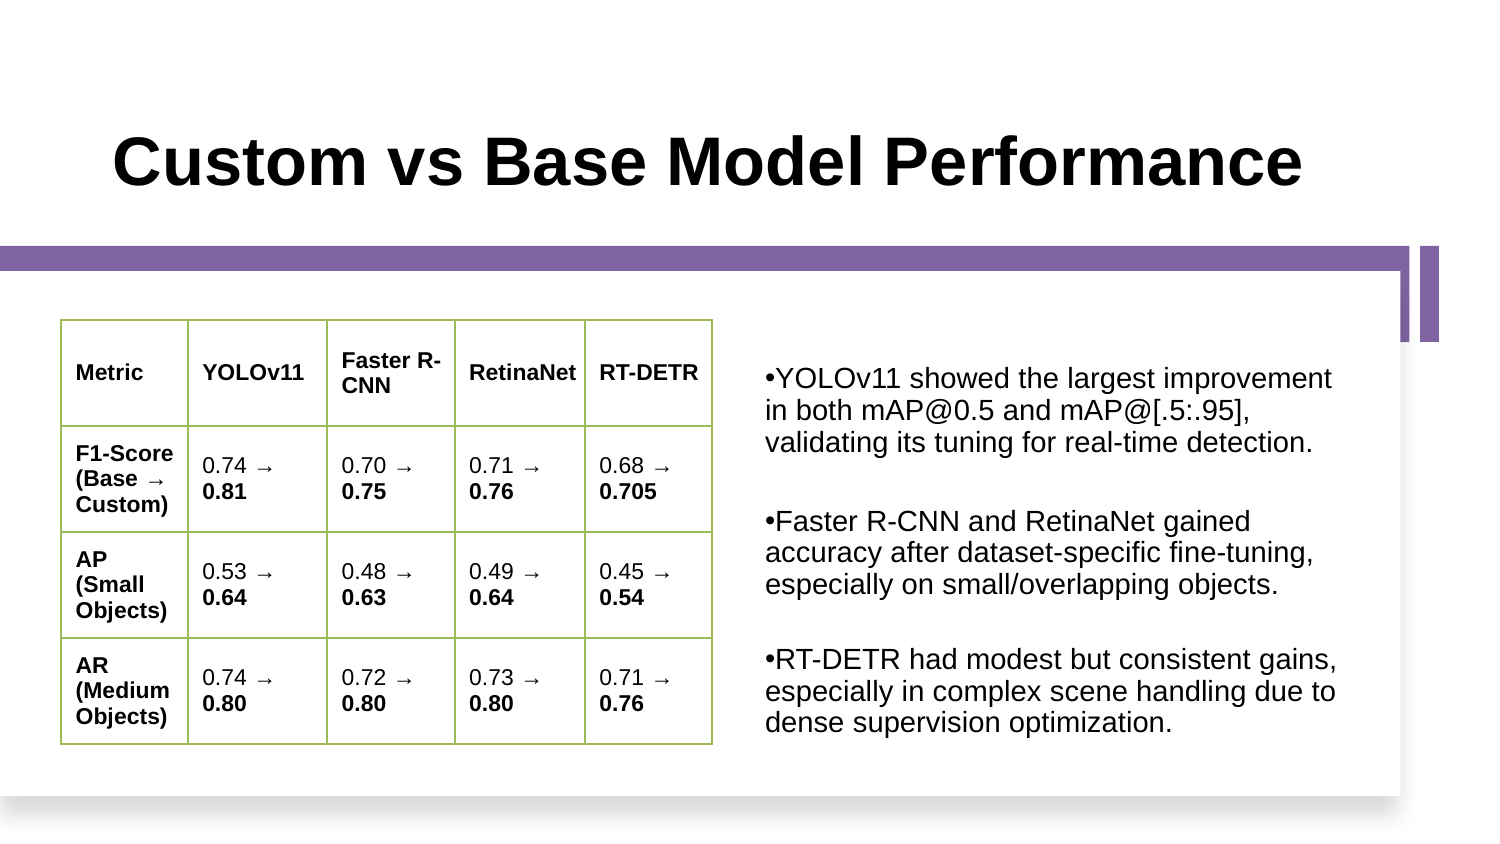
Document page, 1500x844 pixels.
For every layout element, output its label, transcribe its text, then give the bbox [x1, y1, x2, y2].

table_cell 0.70 → 0.75 [328, 427, 454, 531]
table_cell AP (Small Objects) [62, 533, 187, 637]
table_cell 0.45 → 0.54 [586, 533, 711, 637]
table_cell AR (Medium Objects) [62, 639, 187, 743]
text_box [0, 0, 1500, 844]
text_box [0, 245, 1410, 306]
table_cell 0.68 → 0.705 [586, 427, 711, 531]
text_box [1420, 245, 1439, 342]
table_cell 0.71 → 0.76 [456, 427, 584, 531]
table_cell F1-Score (Base → Custom) [62, 427, 187, 531]
text_box [0, 271, 1401, 797]
table_header Faster R-CNN [328, 321, 454, 425]
table_cell 0.74 → 0.81 [189, 427, 326, 531]
title Custom vs Base Model Performance [97, 47, 1346, 208]
table_cell 0.49 → 0.64 [456, 533, 584, 637]
table_header RetinaNet [456, 321, 584, 425]
table_cell 0.71 → 0.76 [586, 639, 711, 743]
table_cell 0.73 → 0.80 [456, 639, 584, 743]
table_header RT-DETR [586, 321, 711, 425]
table_cell 0.48 → 0.63 [328, 533, 454, 637]
text_box YOLOv11 showed the largest improvement in both mAP@0.5 and mAP@[.5:.95], validating its tuning for real-time detection. Faster R-CNN and RetinaNet gained accuracy after dataset-specific fine-tuning, especially on small/overlapping objects. RT-DETR had modest but consistent gains, especially in complex scene handling due to dense supervision optimization. [750, 356, 1371, 782]
table_header YOLOv11 [189, 321, 326, 425]
table_header Metric [62, 321, 187, 425]
table_cell 0.53 → 0.64 [189, 533, 326, 637]
table_cell 0.74 → 0.80 [189, 639, 326, 743]
table_cell 0.72 → 0.80 [328, 639, 454, 743]
